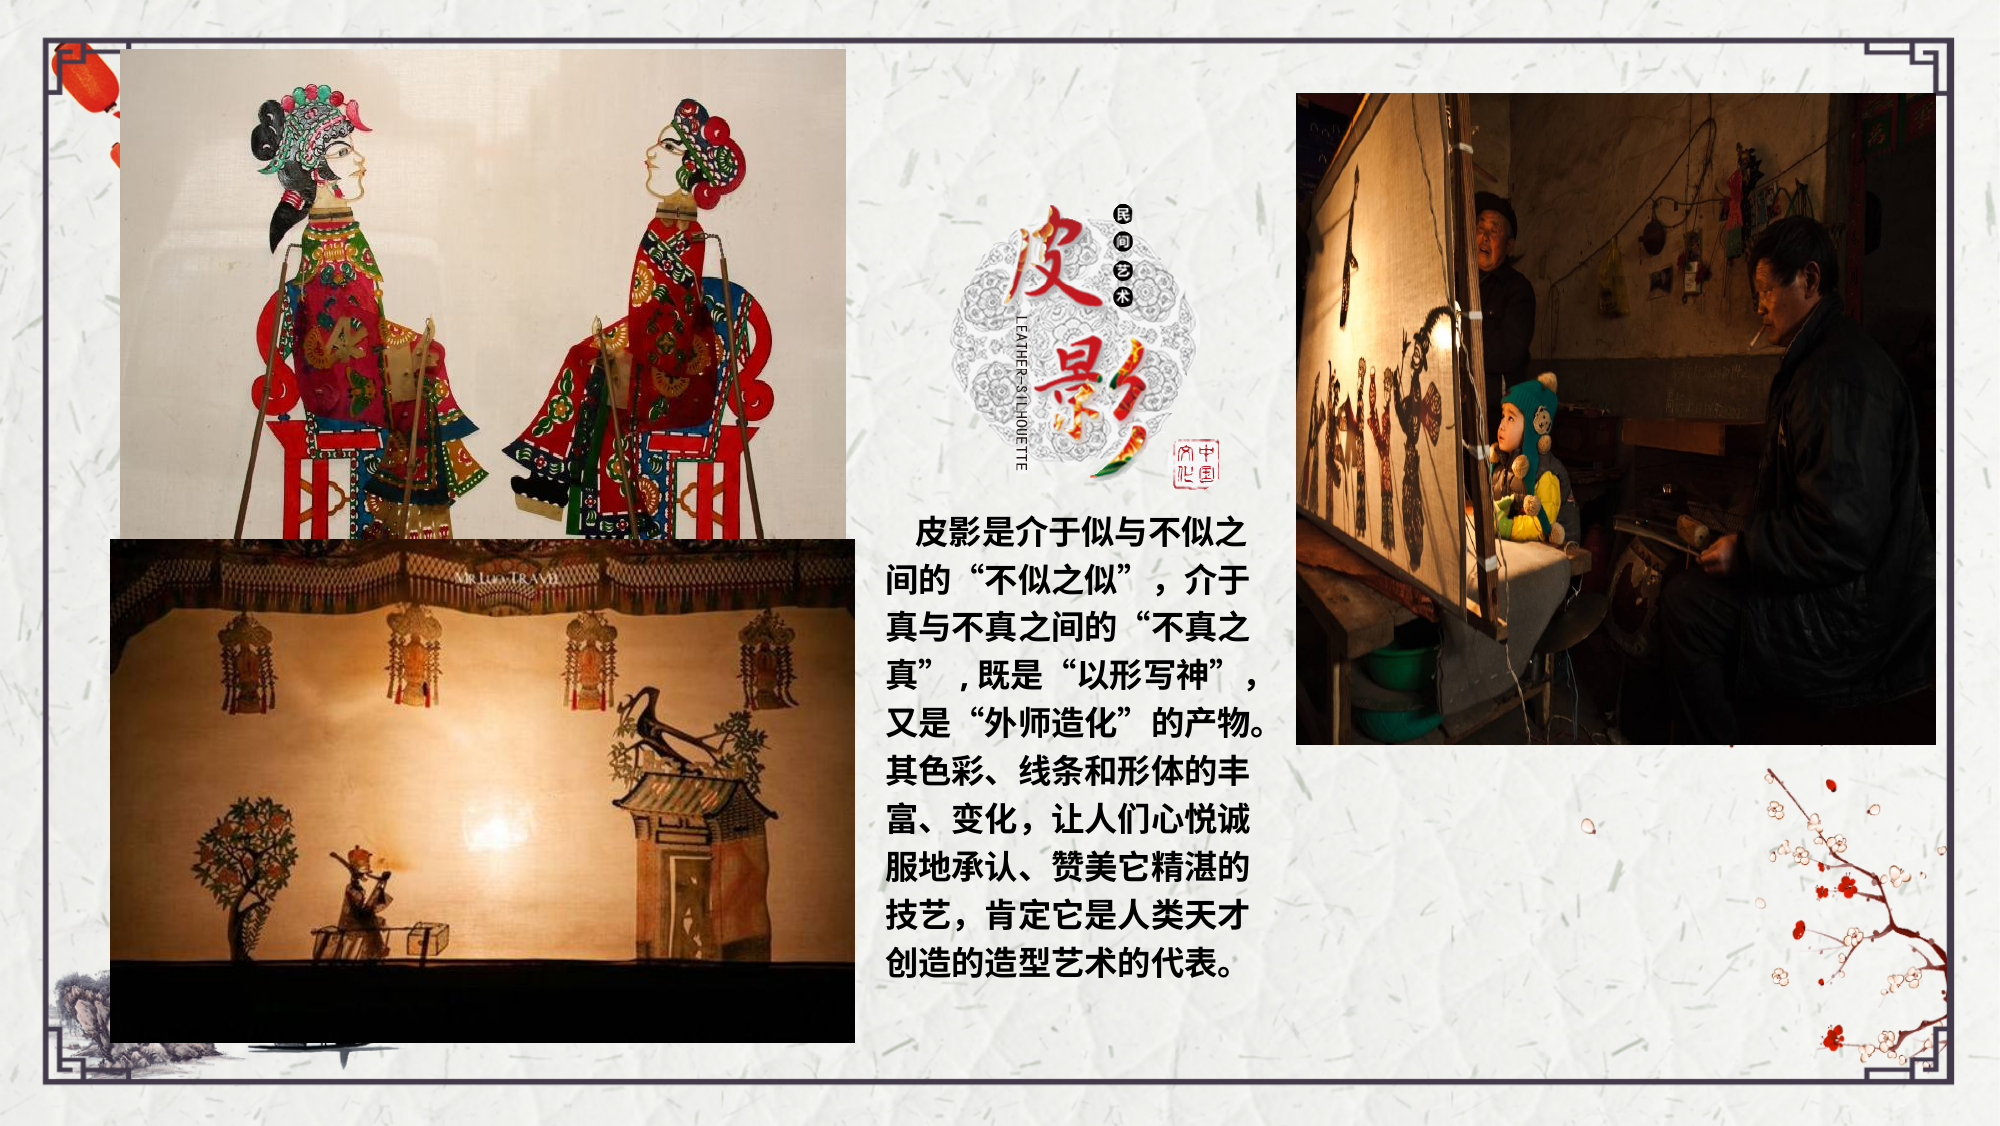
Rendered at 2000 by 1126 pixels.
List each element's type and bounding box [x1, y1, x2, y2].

picture [0, 0, 2000, 1126]
slide_number [1433, 1042, 1900, 1103]
text_box [870, 180, 1281, 1044]
